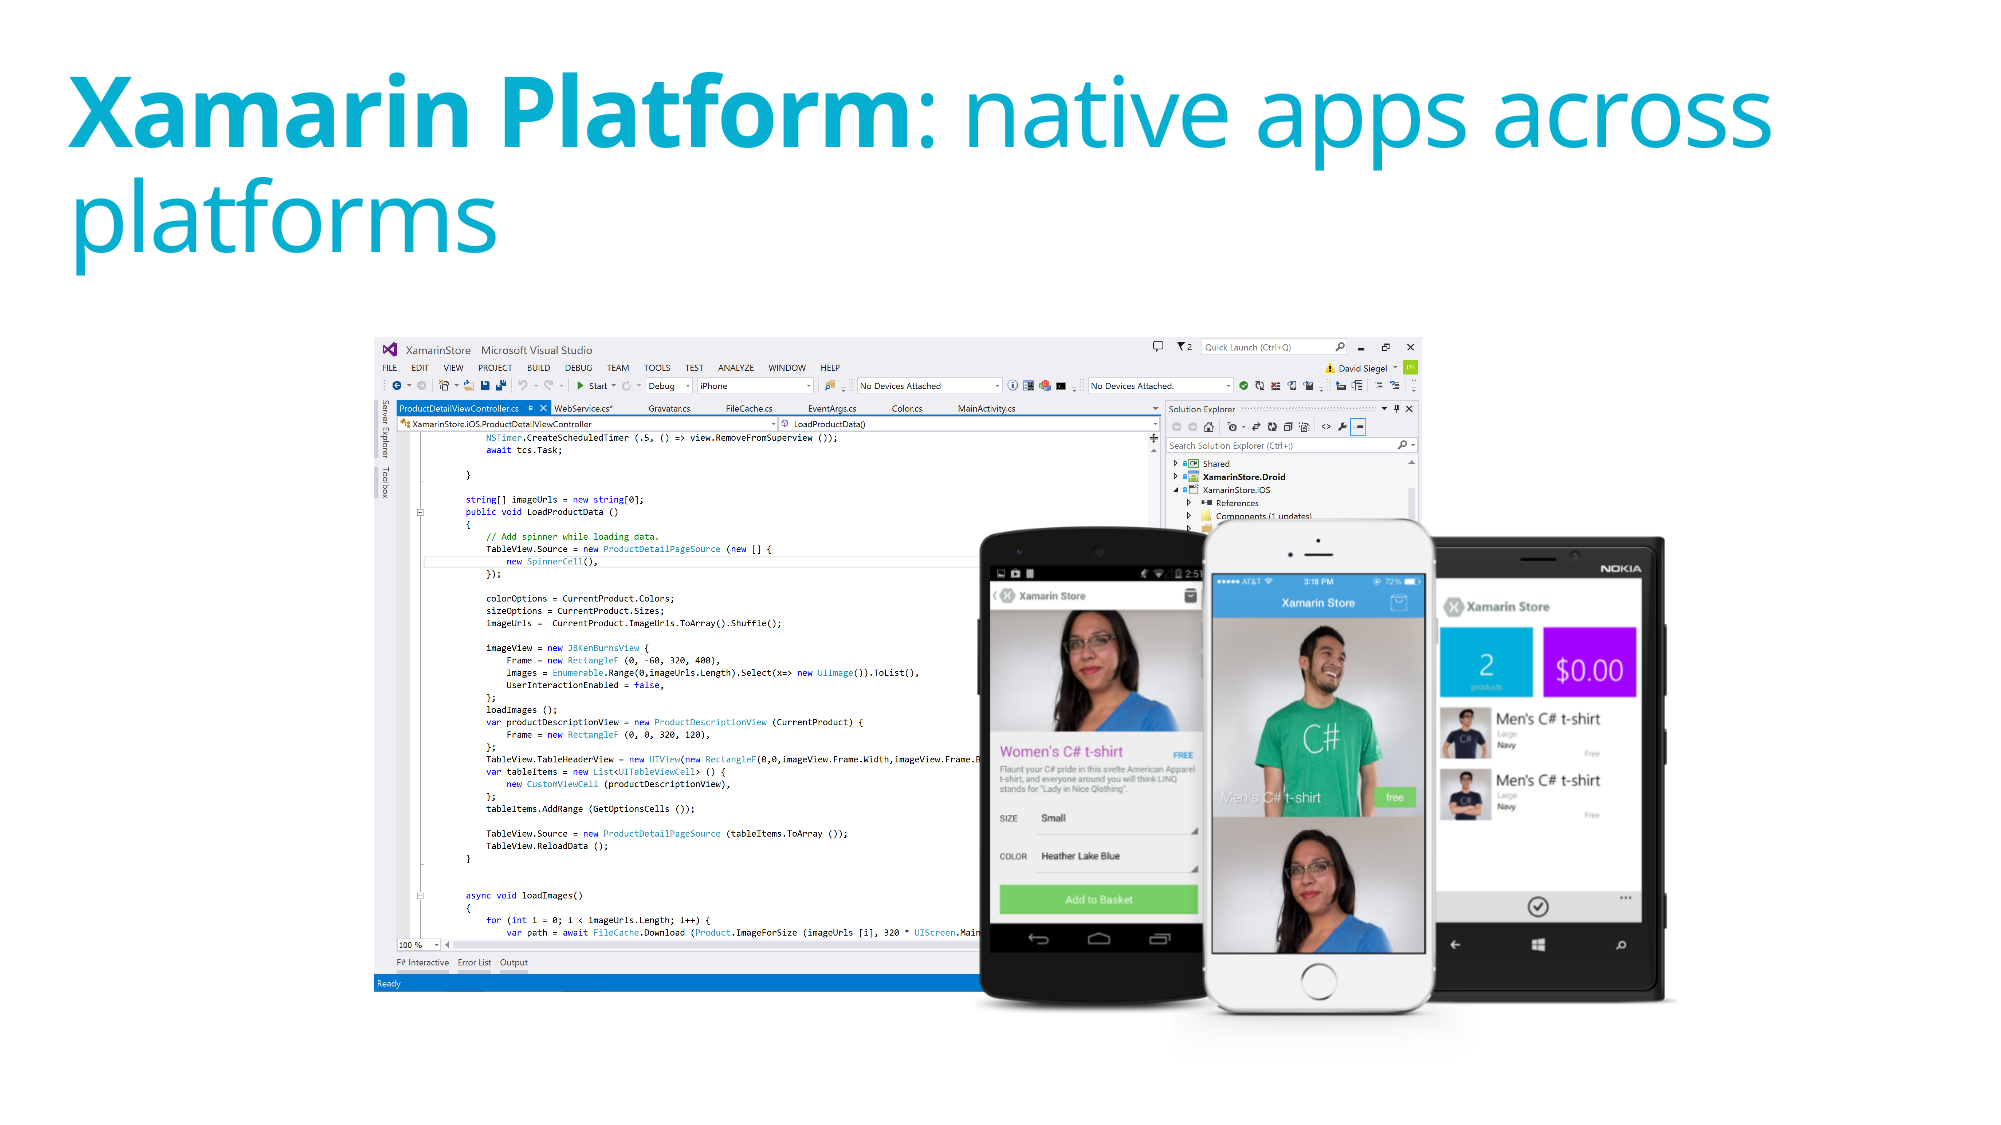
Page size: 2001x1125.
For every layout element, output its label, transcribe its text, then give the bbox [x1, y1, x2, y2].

title Xamarin Platform: native apps across platforms [44, 47, 1957, 196]
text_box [373, 336, 1689, 1068]
